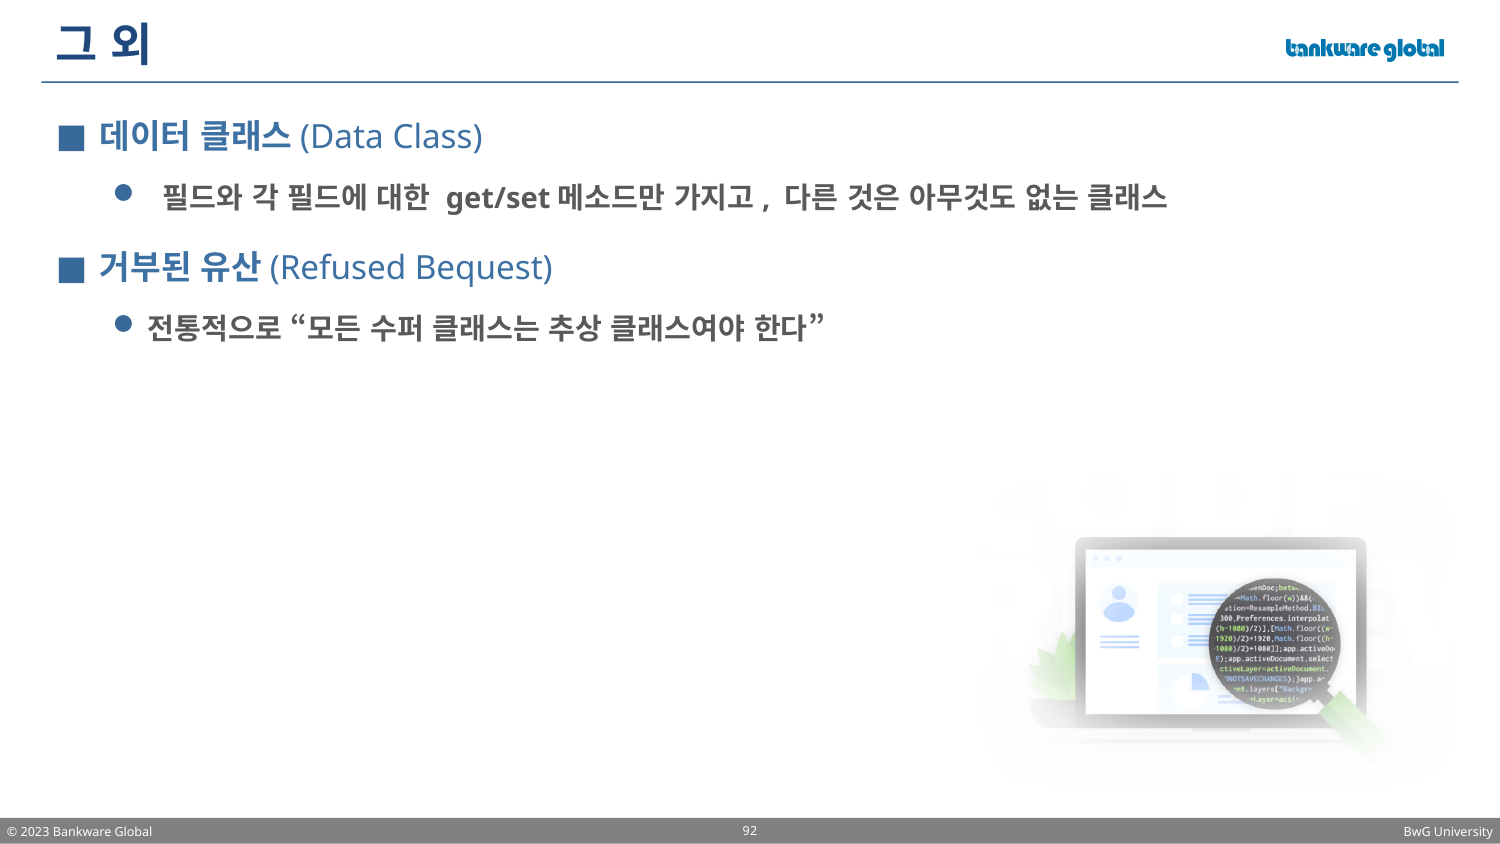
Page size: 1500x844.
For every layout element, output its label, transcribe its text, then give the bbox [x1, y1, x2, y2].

picture [977, 471, 1460, 793]
list 데이터 클래스(Data Class) 필드와 각 필드에 대한 get/set메소드만 가지고, 다른 것은 아무것도 없는 클래스 거부된 유산(Refused Bequest) 전통적으로 “모든 수퍼 클래스는 추상 클래스여야 한다” [40, 87, 1459, 785]
slide_number 92 [741, 823, 759, 840]
title 그 외 [40, 17, 1459, 77]
